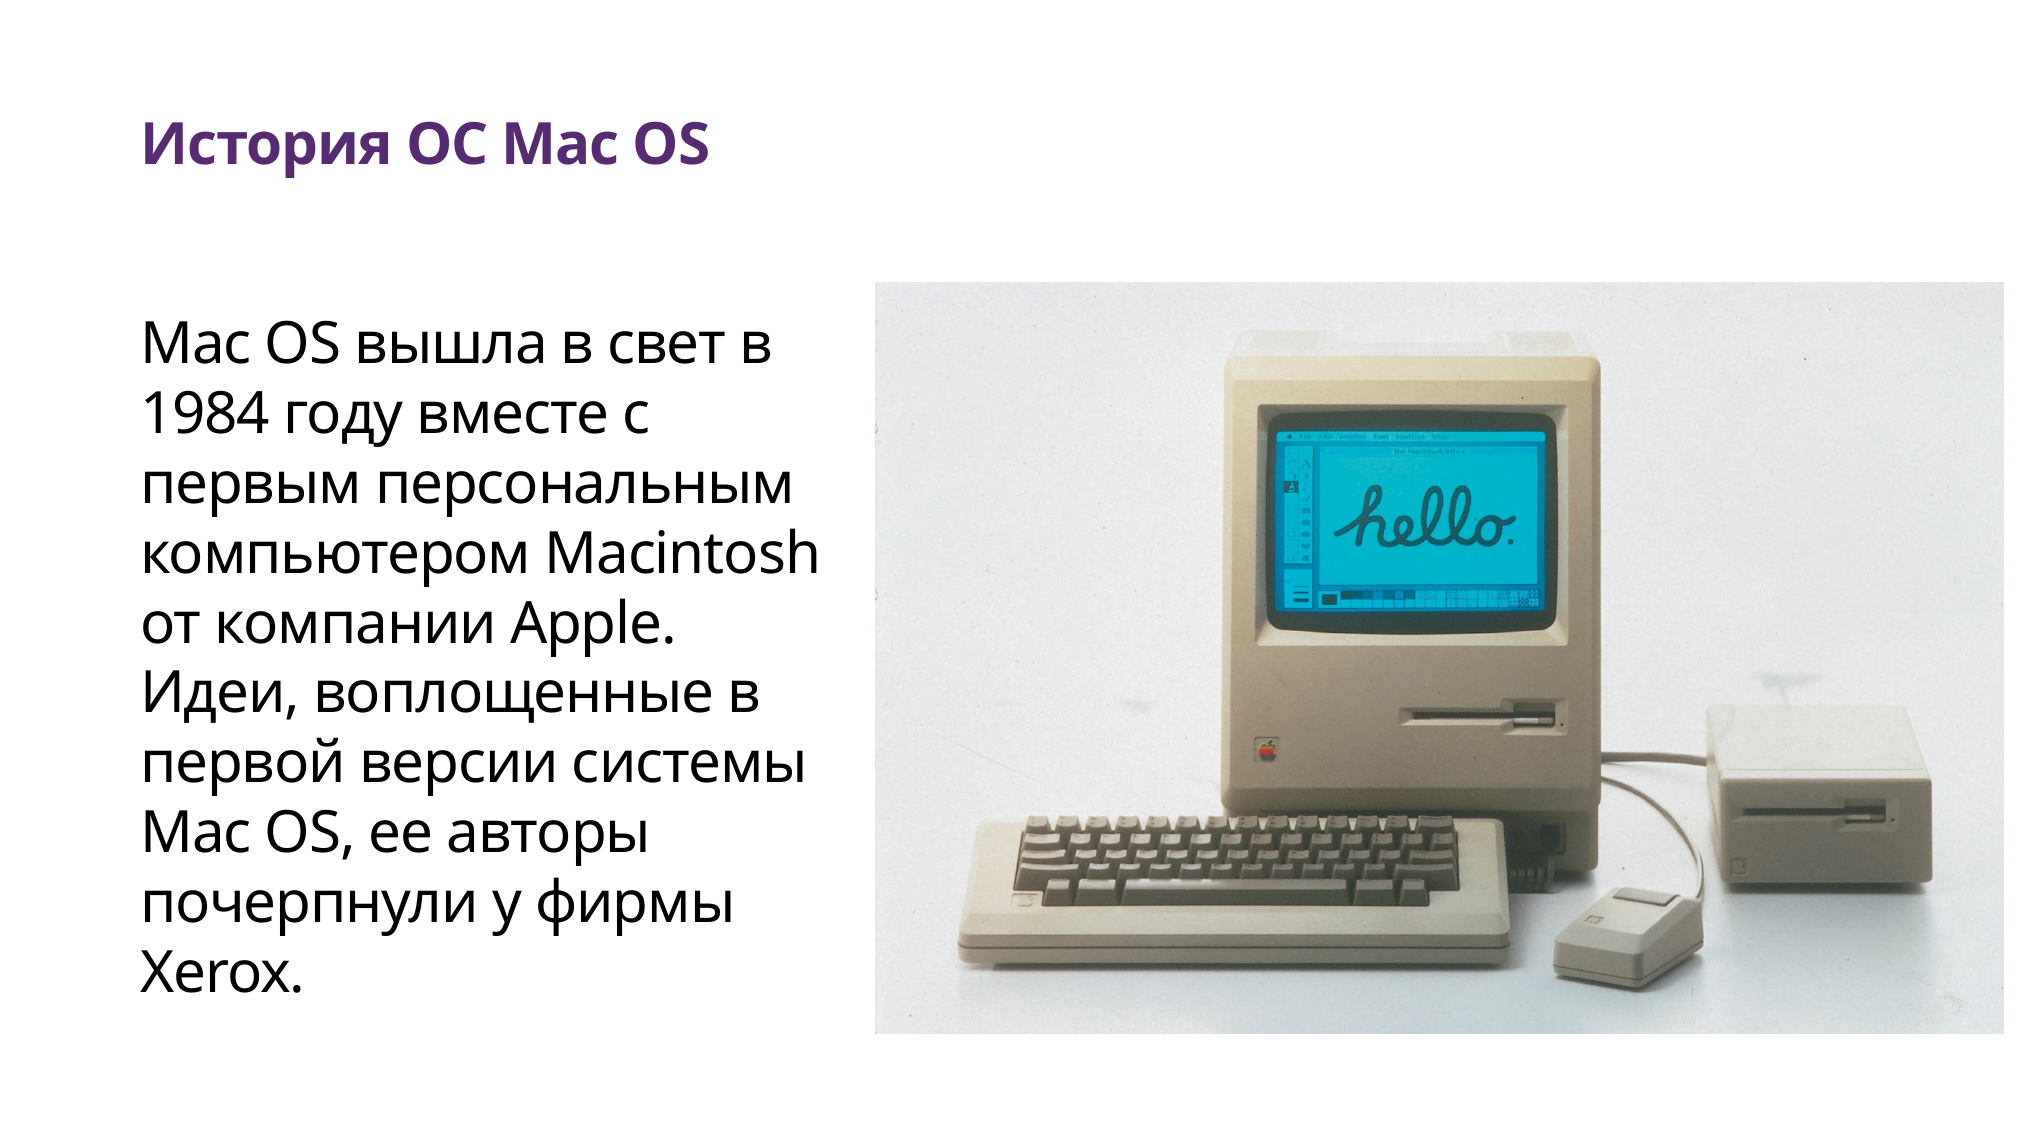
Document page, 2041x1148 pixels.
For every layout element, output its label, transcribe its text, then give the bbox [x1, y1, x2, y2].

picture [875, 282, 2004, 1034]
list Mac OS вышла в свет в 1984 году вместе с первым персональным компьютером Macintosh от компании Apple. Идеи, воплощенные в первой версии системы Mac OS, ее авторы почерпнули у фирмы Xerox. [140, 305, 858, 1034]
title История ОС Mac OS [140, 113, 2032, 182]
